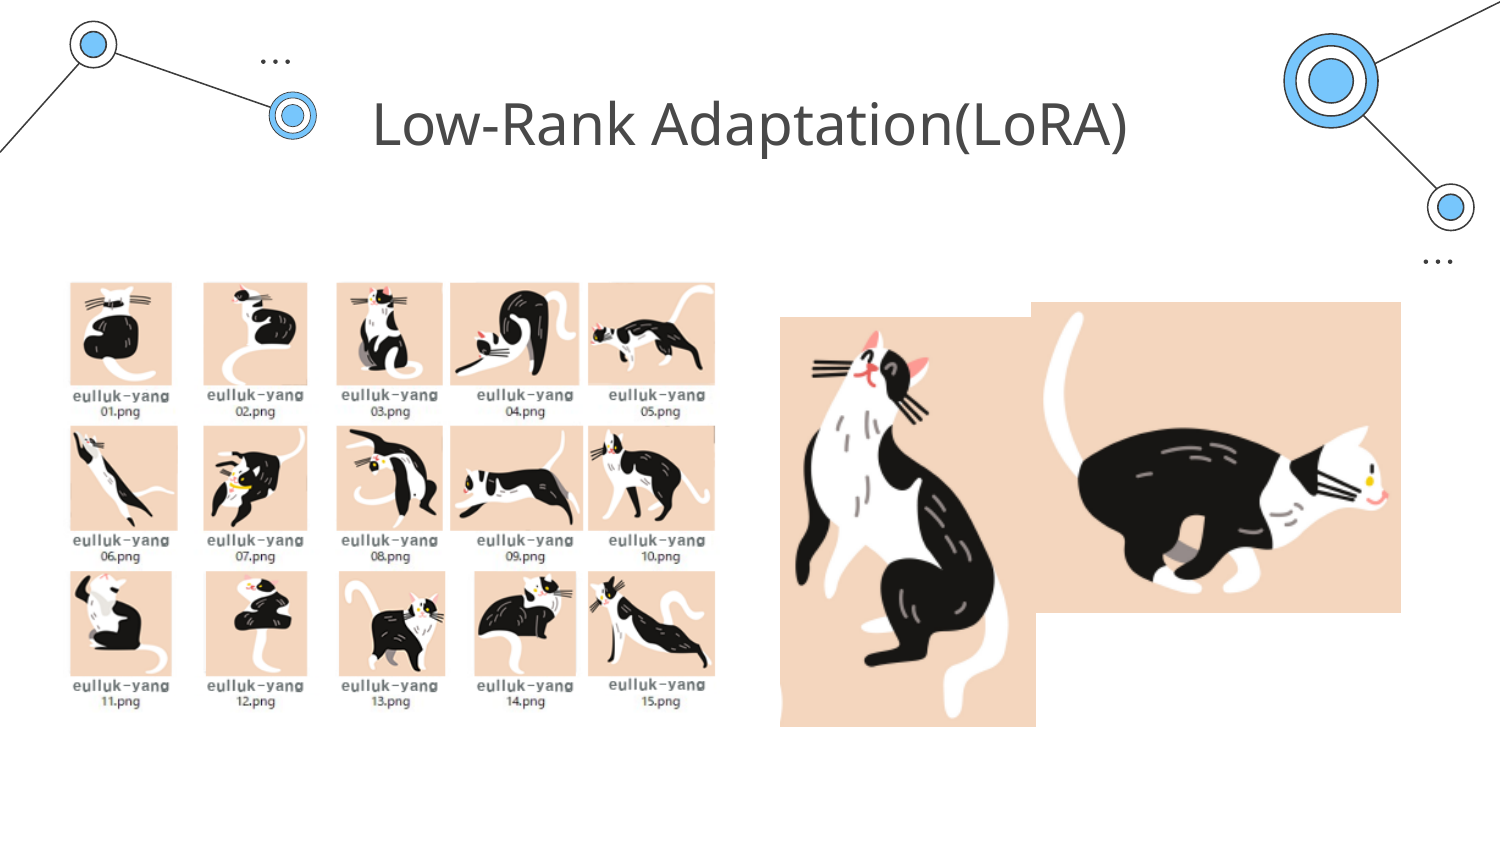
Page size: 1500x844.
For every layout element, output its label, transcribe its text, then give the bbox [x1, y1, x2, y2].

picture [780, 302, 1401, 727]
picture [62, 278, 720, 713]
title Low-Rank Adaptation(LoRA) [257, 72, 1243, 171]
